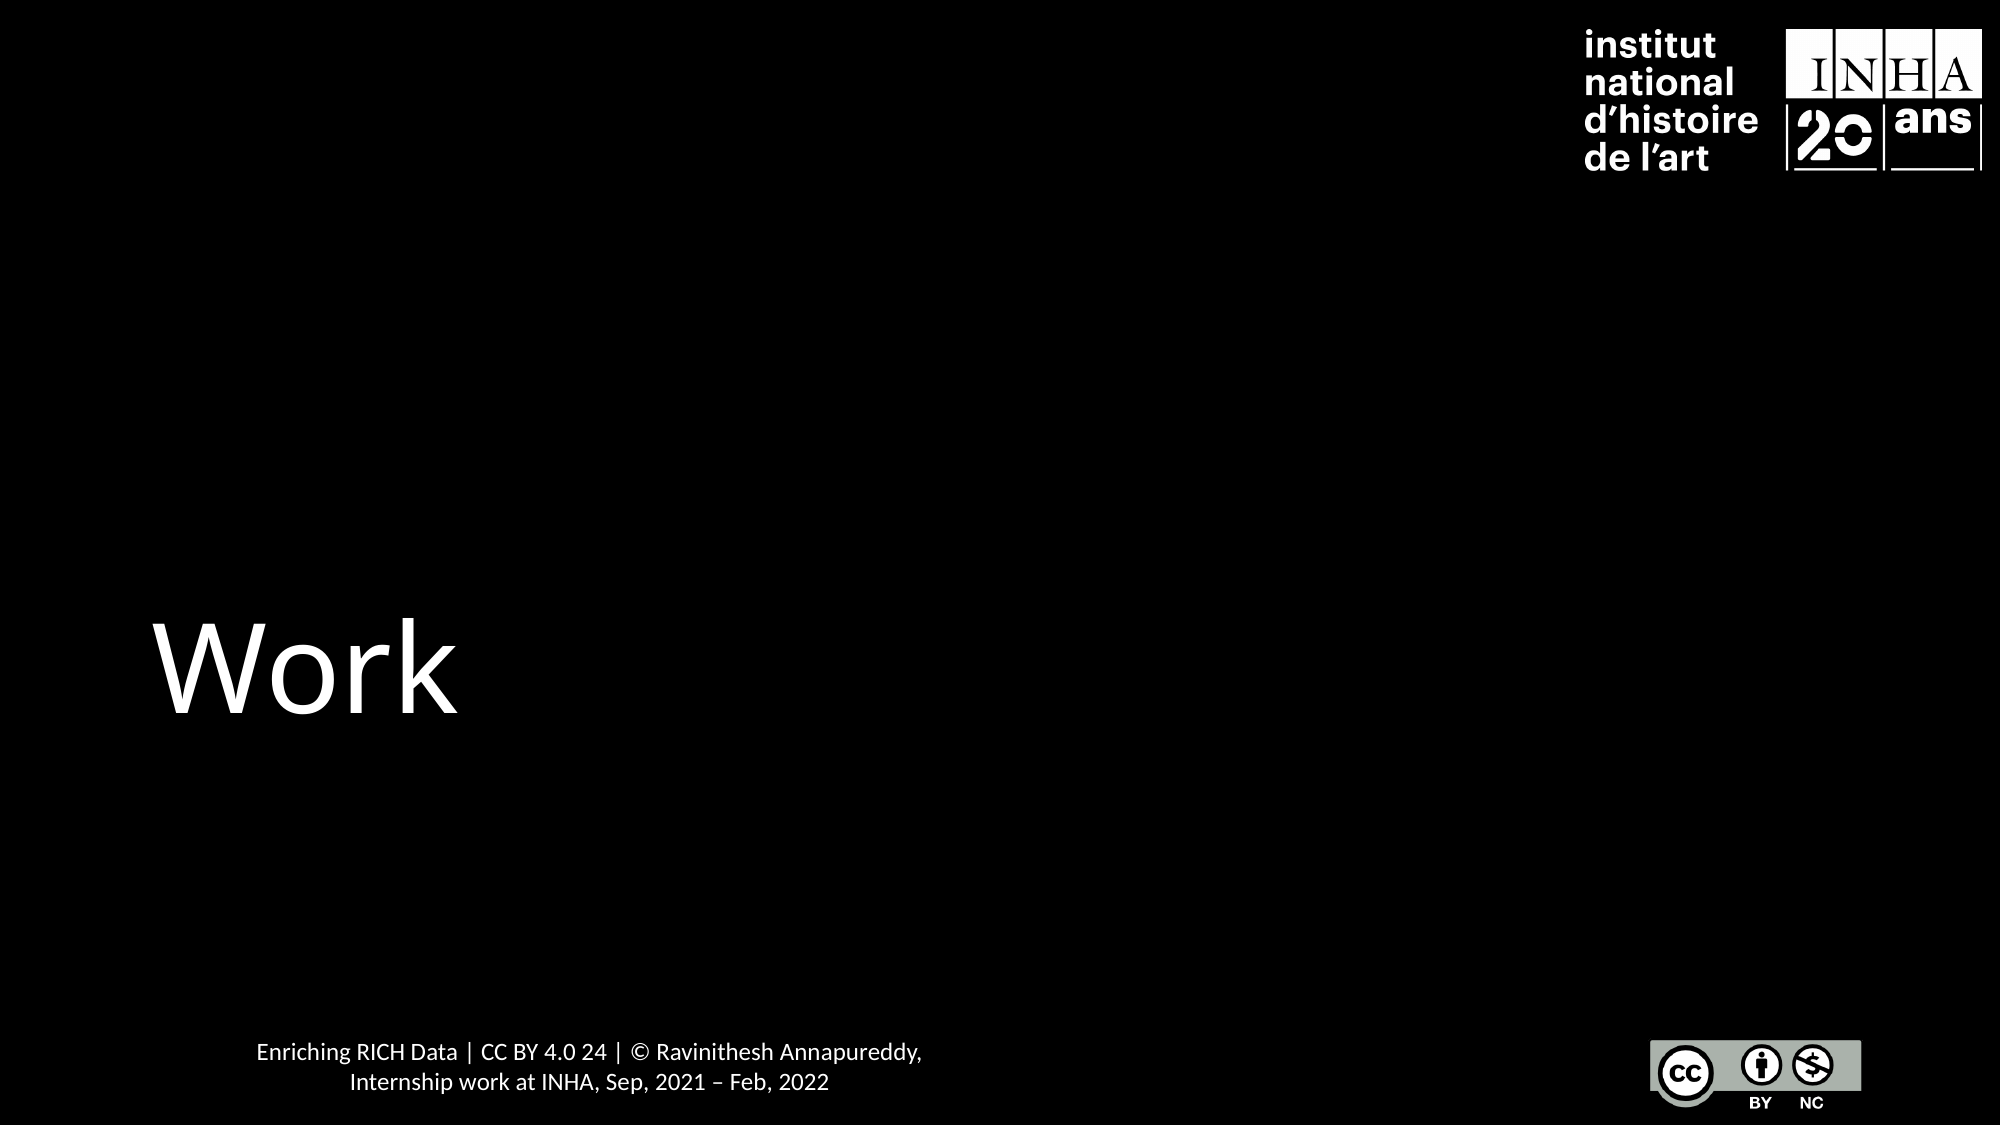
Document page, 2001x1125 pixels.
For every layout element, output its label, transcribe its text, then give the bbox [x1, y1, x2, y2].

title Work [136, 280, 1862, 749]
picture [1648, 1038, 1863, 1113]
footer Enriching RICH Data | CC BY 4.0 24 | © Ravinithesh Annapureddy, Internship work at INHA, Sep, 2021 – Feb, 2022 [137, 1035, 1043, 1096]
picture [1585, 29, 1982, 171]
